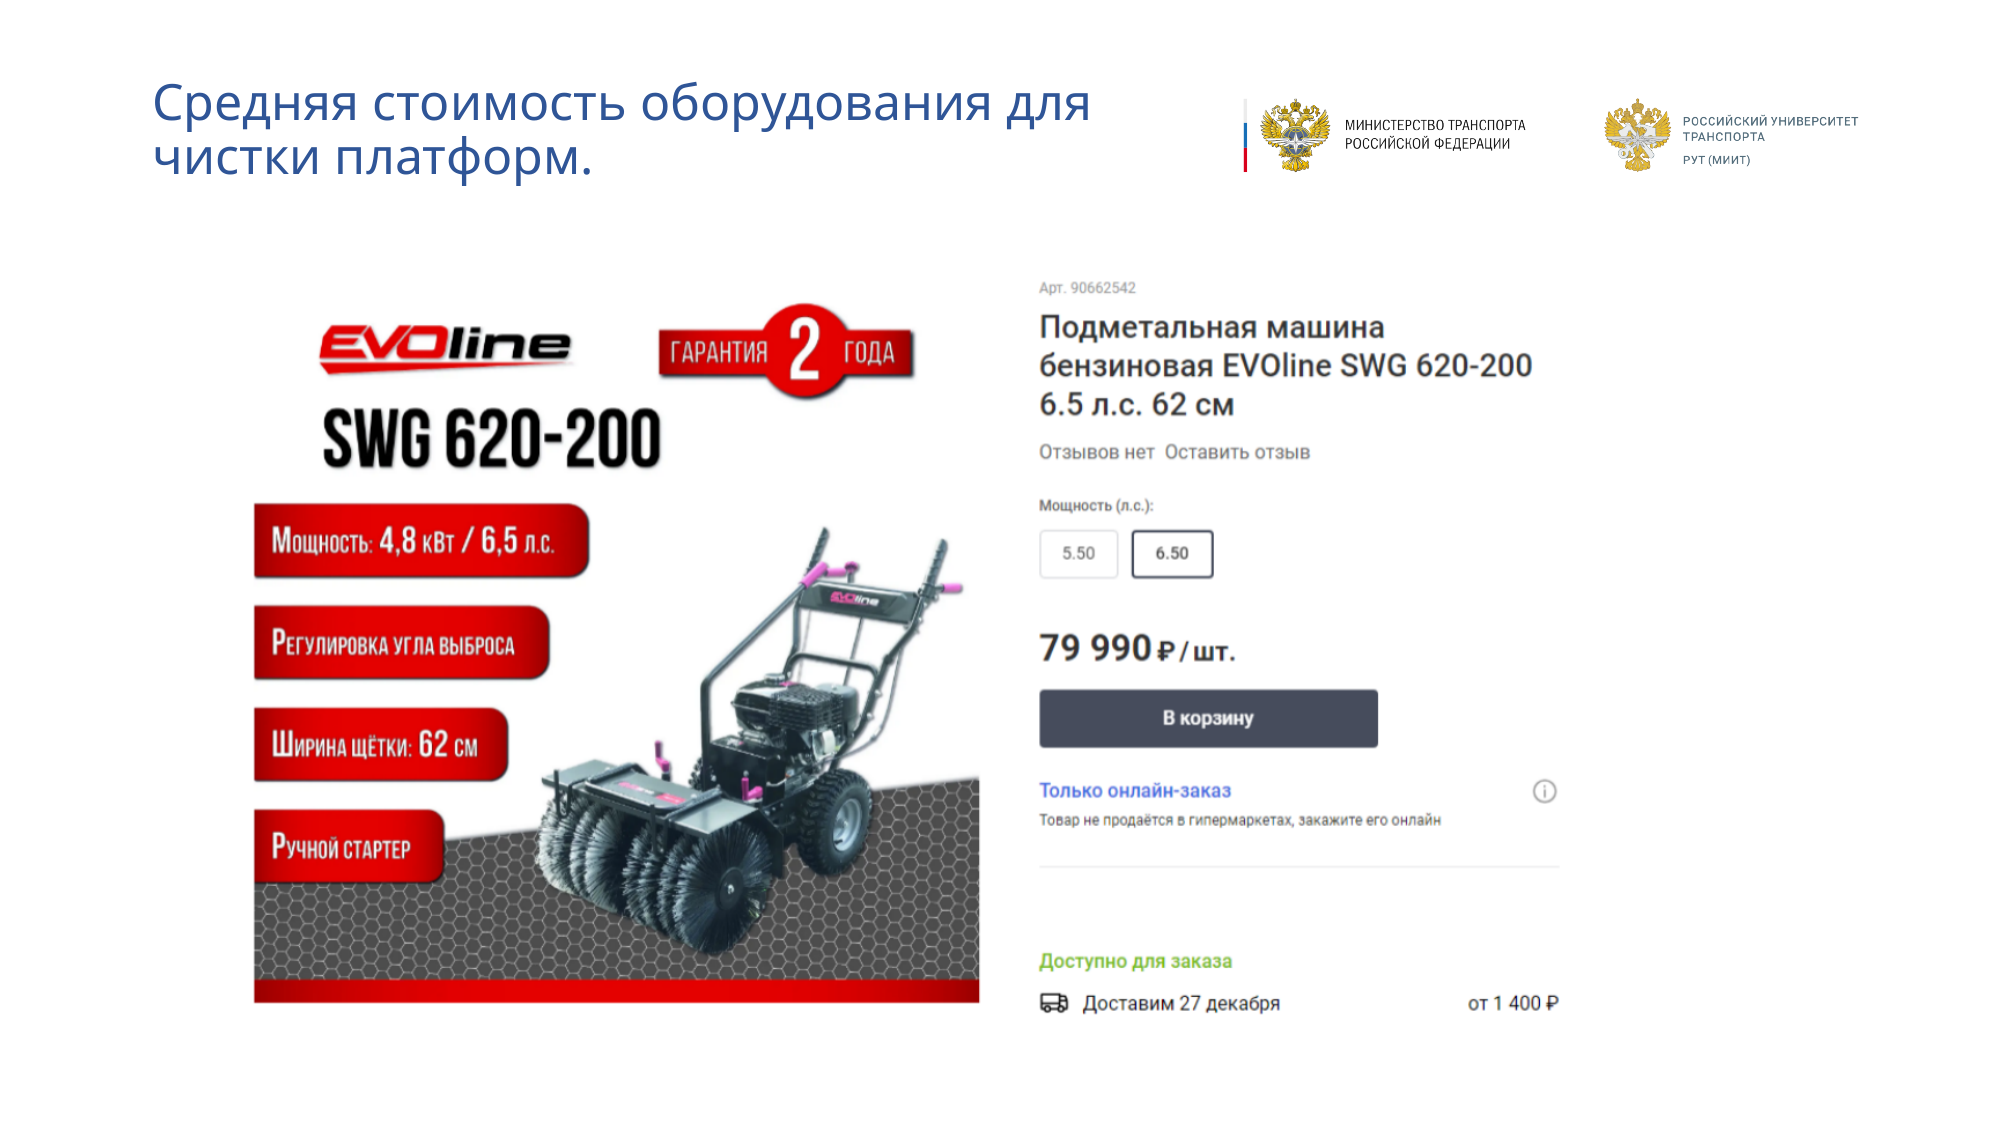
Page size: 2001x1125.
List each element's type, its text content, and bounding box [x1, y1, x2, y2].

picture [0, 0, 2001, 1125]
title Средняя стоимость оборудования для чистки платформ. [137, 59, 1175, 203]
